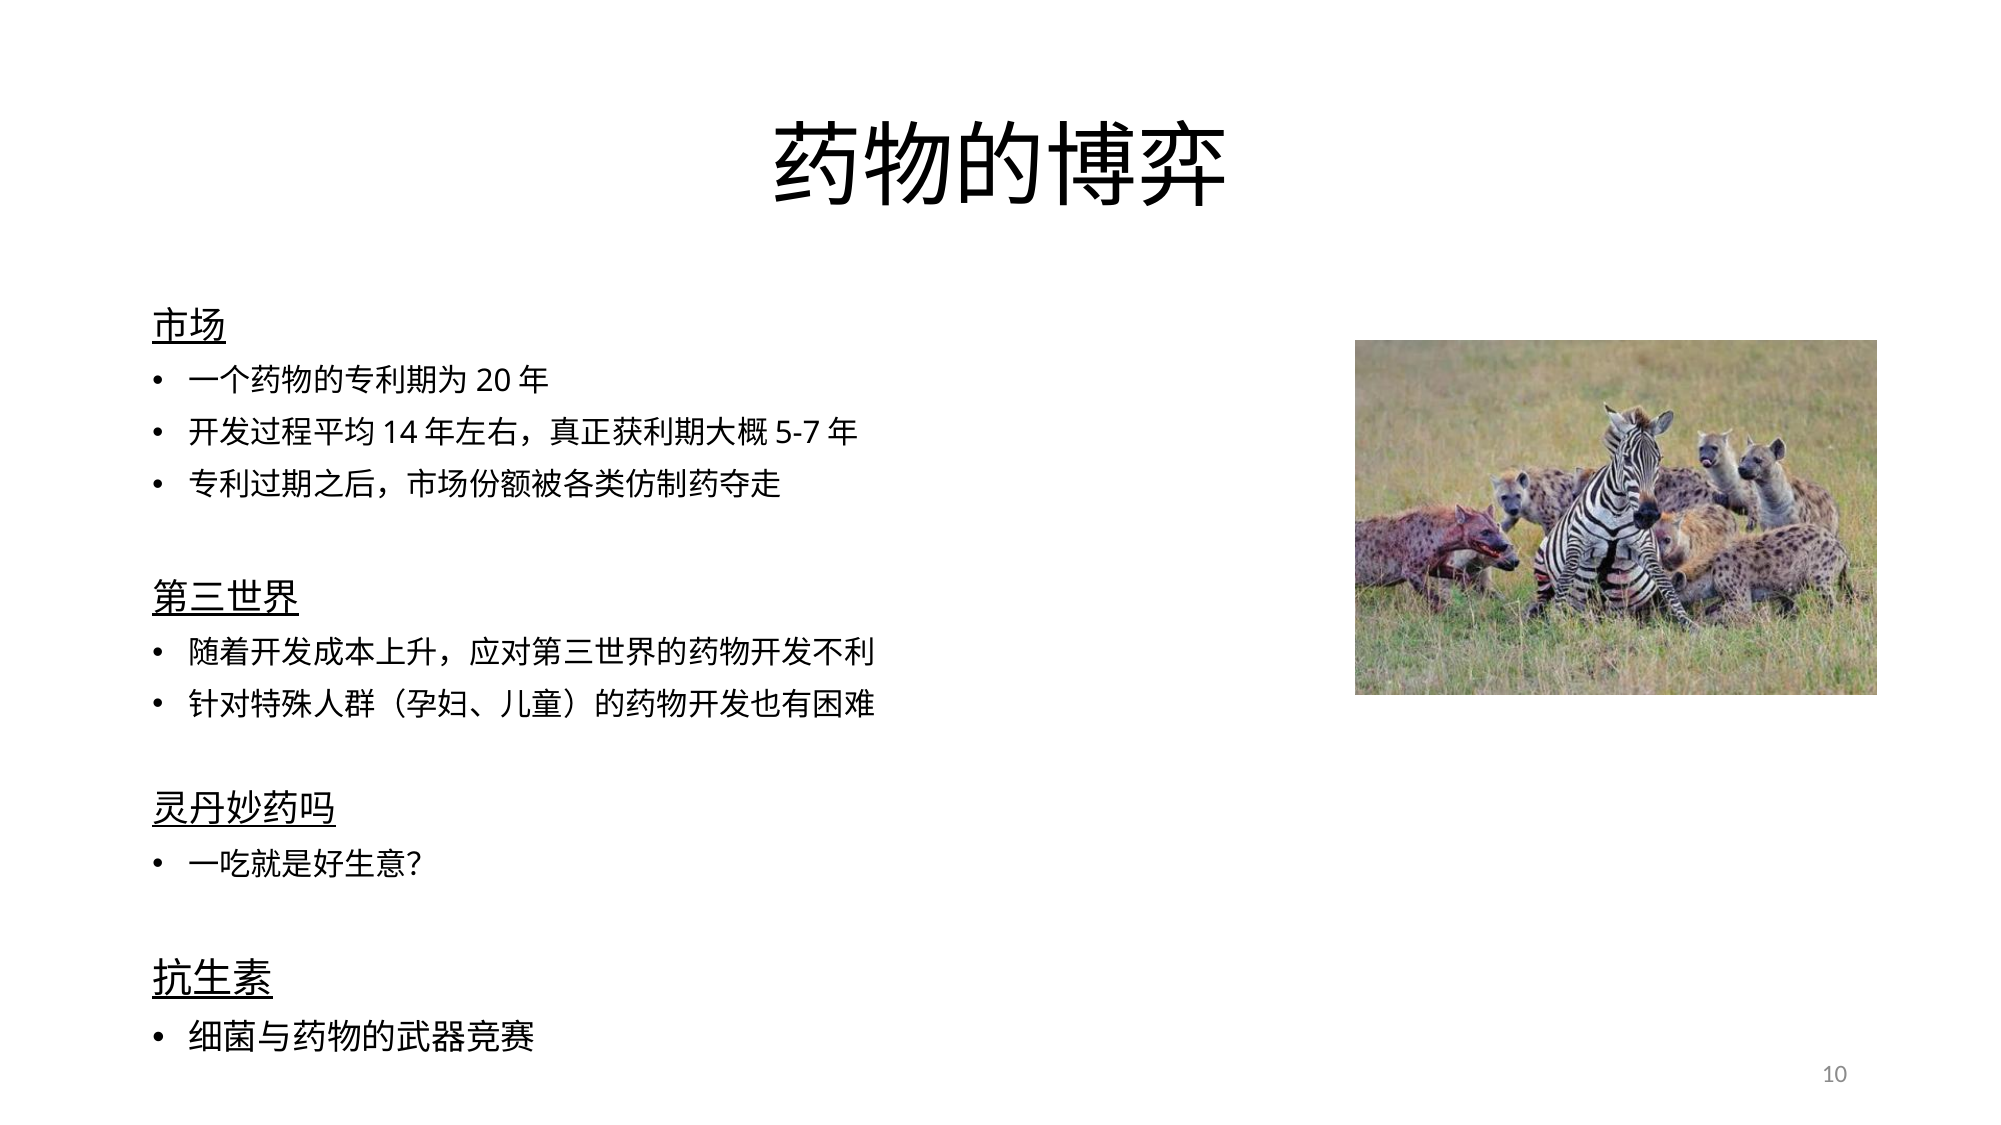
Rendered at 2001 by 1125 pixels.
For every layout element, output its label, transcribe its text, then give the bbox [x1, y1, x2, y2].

title 药物的博弈 [137, 59, 1863, 278]
list 市场 一个药物的专利期为20年 开发过程平均14年左右，真正获利期大概5-7年 专利过期之后，市场份额被各类仿制药夺走 第三世界 随着开发成本上升，应对第三世界的药物开发不利 针对特殊人群（孕妇、儿童）的药物开发也有困难 灵丹妙药吗 一吃就是好生意？ 抗生素 细菌与药物的武器竞赛 [137, 299, 1237, 1066]
picture [1355, 340, 1877, 695]
slide_number 10 [1412, 1042, 1863, 1103]
